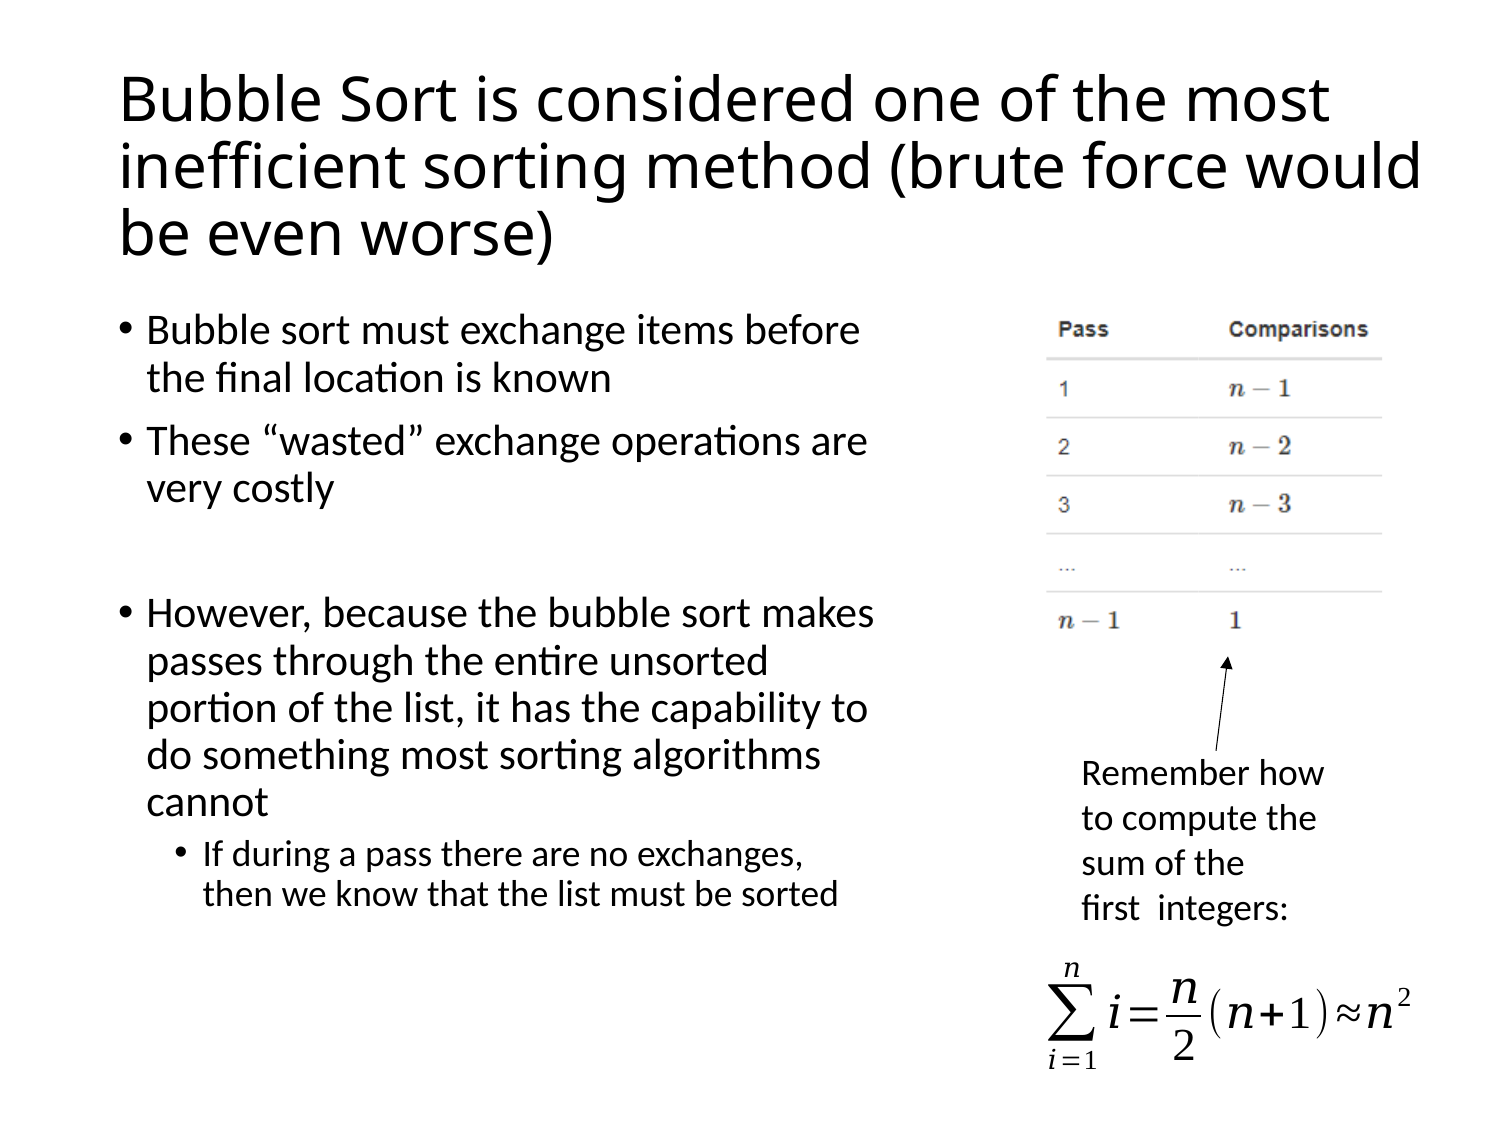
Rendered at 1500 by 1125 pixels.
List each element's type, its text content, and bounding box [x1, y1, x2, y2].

title Bubble Sort is considered one of the most inefficient sorting method (brute force would be even worse) [103, 59, 1487, 278]
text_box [1216, 656, 1229, 751]
picture [1045, 301, 1383, 657]
